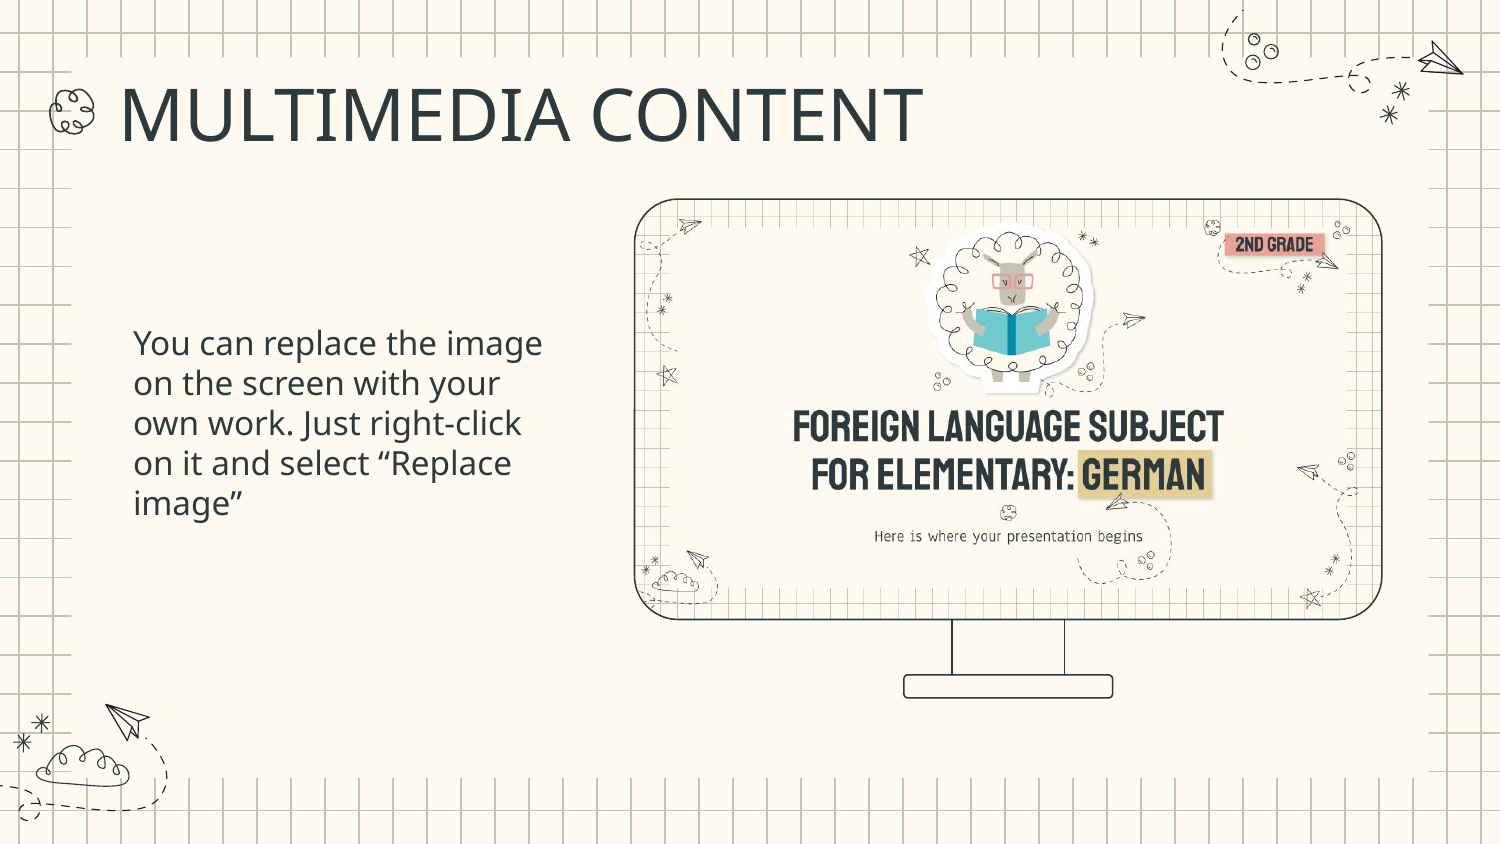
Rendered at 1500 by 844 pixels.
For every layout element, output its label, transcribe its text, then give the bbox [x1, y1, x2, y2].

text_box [903, 627, 1113, 699]
picture [634, 198, 1383, 620]
title MULTIMEDIA CONTENT [118, 68, 1382, 144]
subtitle You can replace the image on the screen with your own work. Just right-click on it and select “Replace image” [118, 310, 570, 533]
